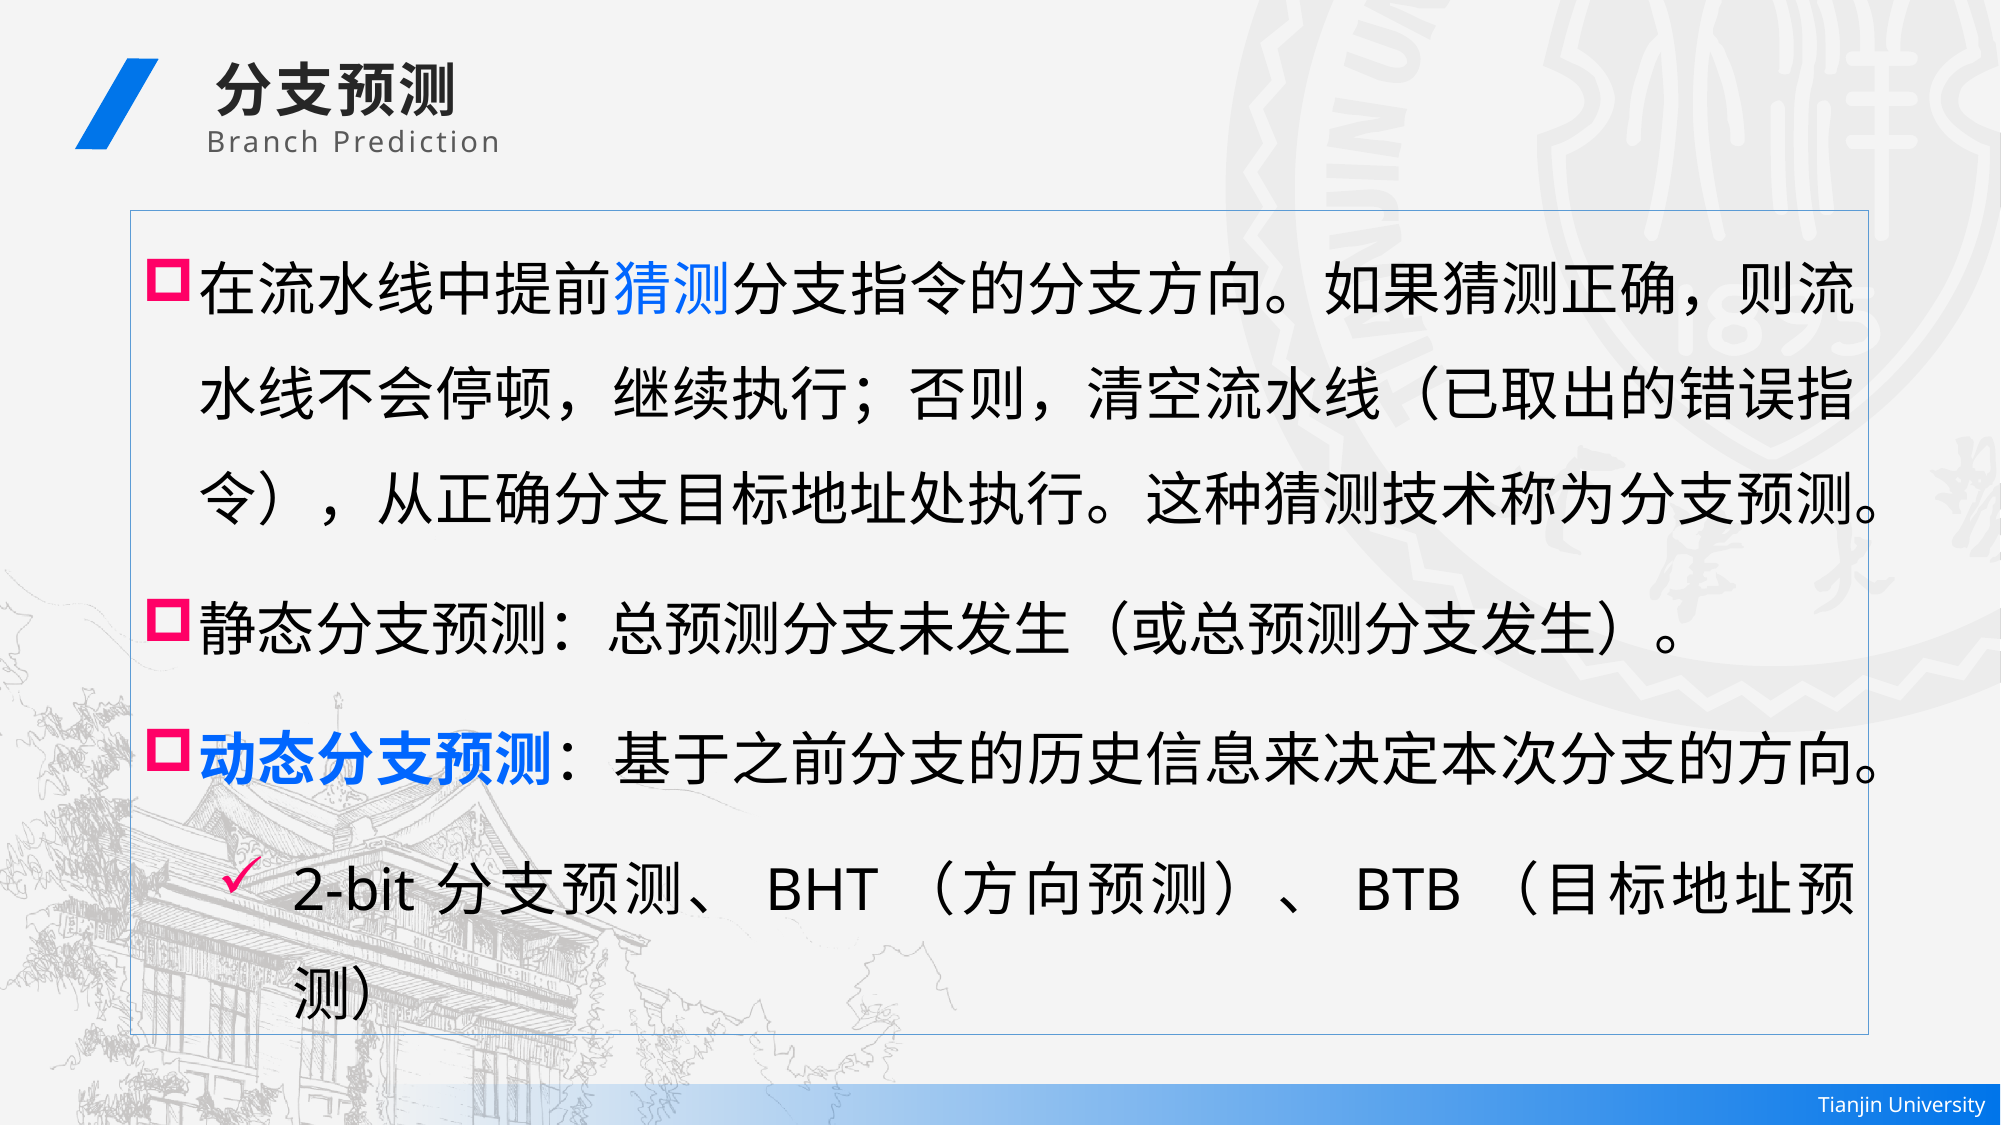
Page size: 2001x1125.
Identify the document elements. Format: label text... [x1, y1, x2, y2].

text_box 在流水线中提前猜测分支指令的分支方向。如果猜测正确，则流水线不会停顿，继续执行；否则，清空流水线（已取出的错误指令），从正确分支目标地址处执行。这种猜测技术称为分支预测。 静态分支预测：总预测分支未发生（或总预测分支发生）。 动态分支预测：基于之前分支的历史信息来决定本次分支的方向。 2-bit分支预测、BHT（方向预测）、BTB（目标地址预测） [130, 210, 1869, 1035]
text_box [74, 109, 98, 150]
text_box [98, 45, 608, 167]
